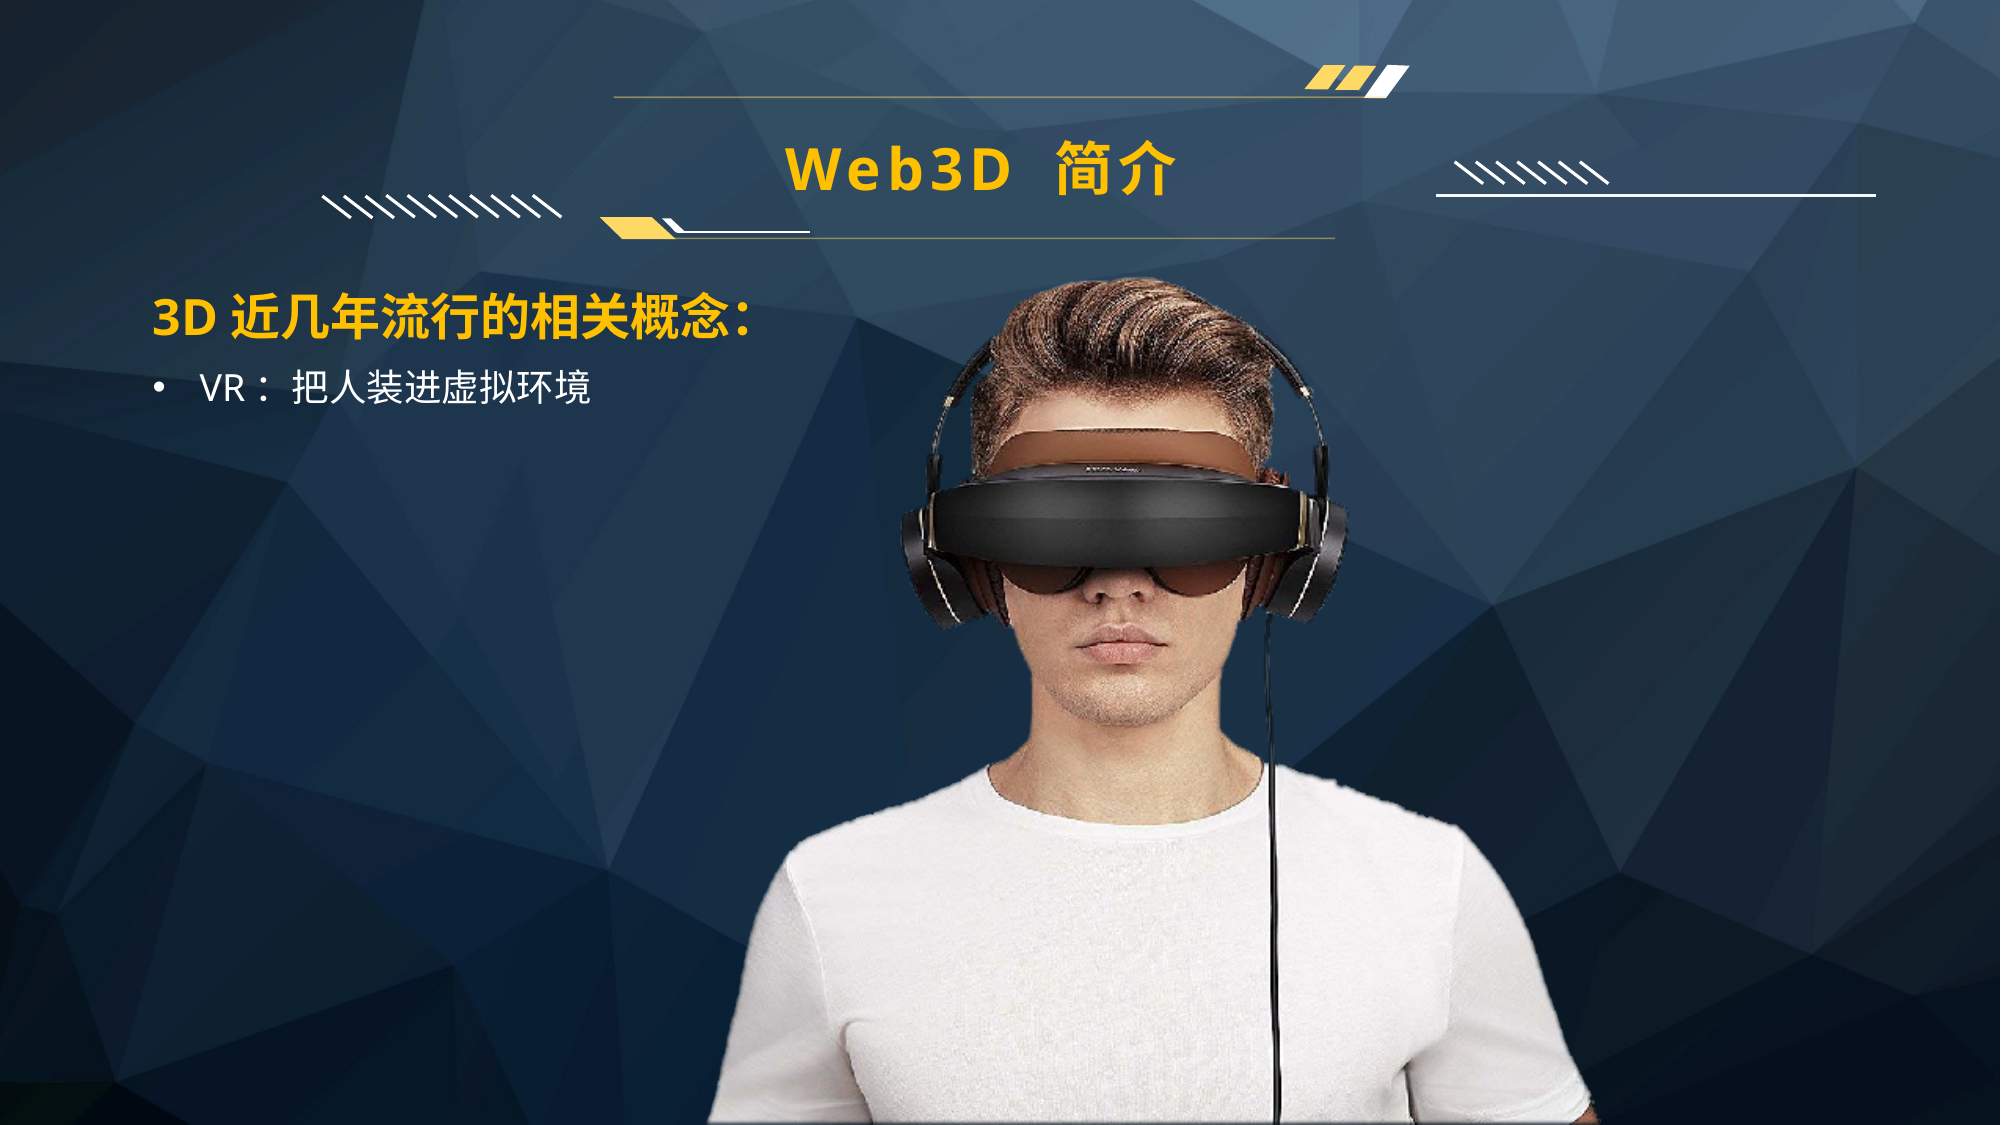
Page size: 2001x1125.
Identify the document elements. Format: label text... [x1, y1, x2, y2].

text_box VR：把人装进虚拟环境 [137, 356, 442, 417]
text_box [73, 64, 1877, 240]
picture [0, 0, 2000, 1125]
text_box 3D近几年流行的相关概念： [137, 278, 442, 354]
